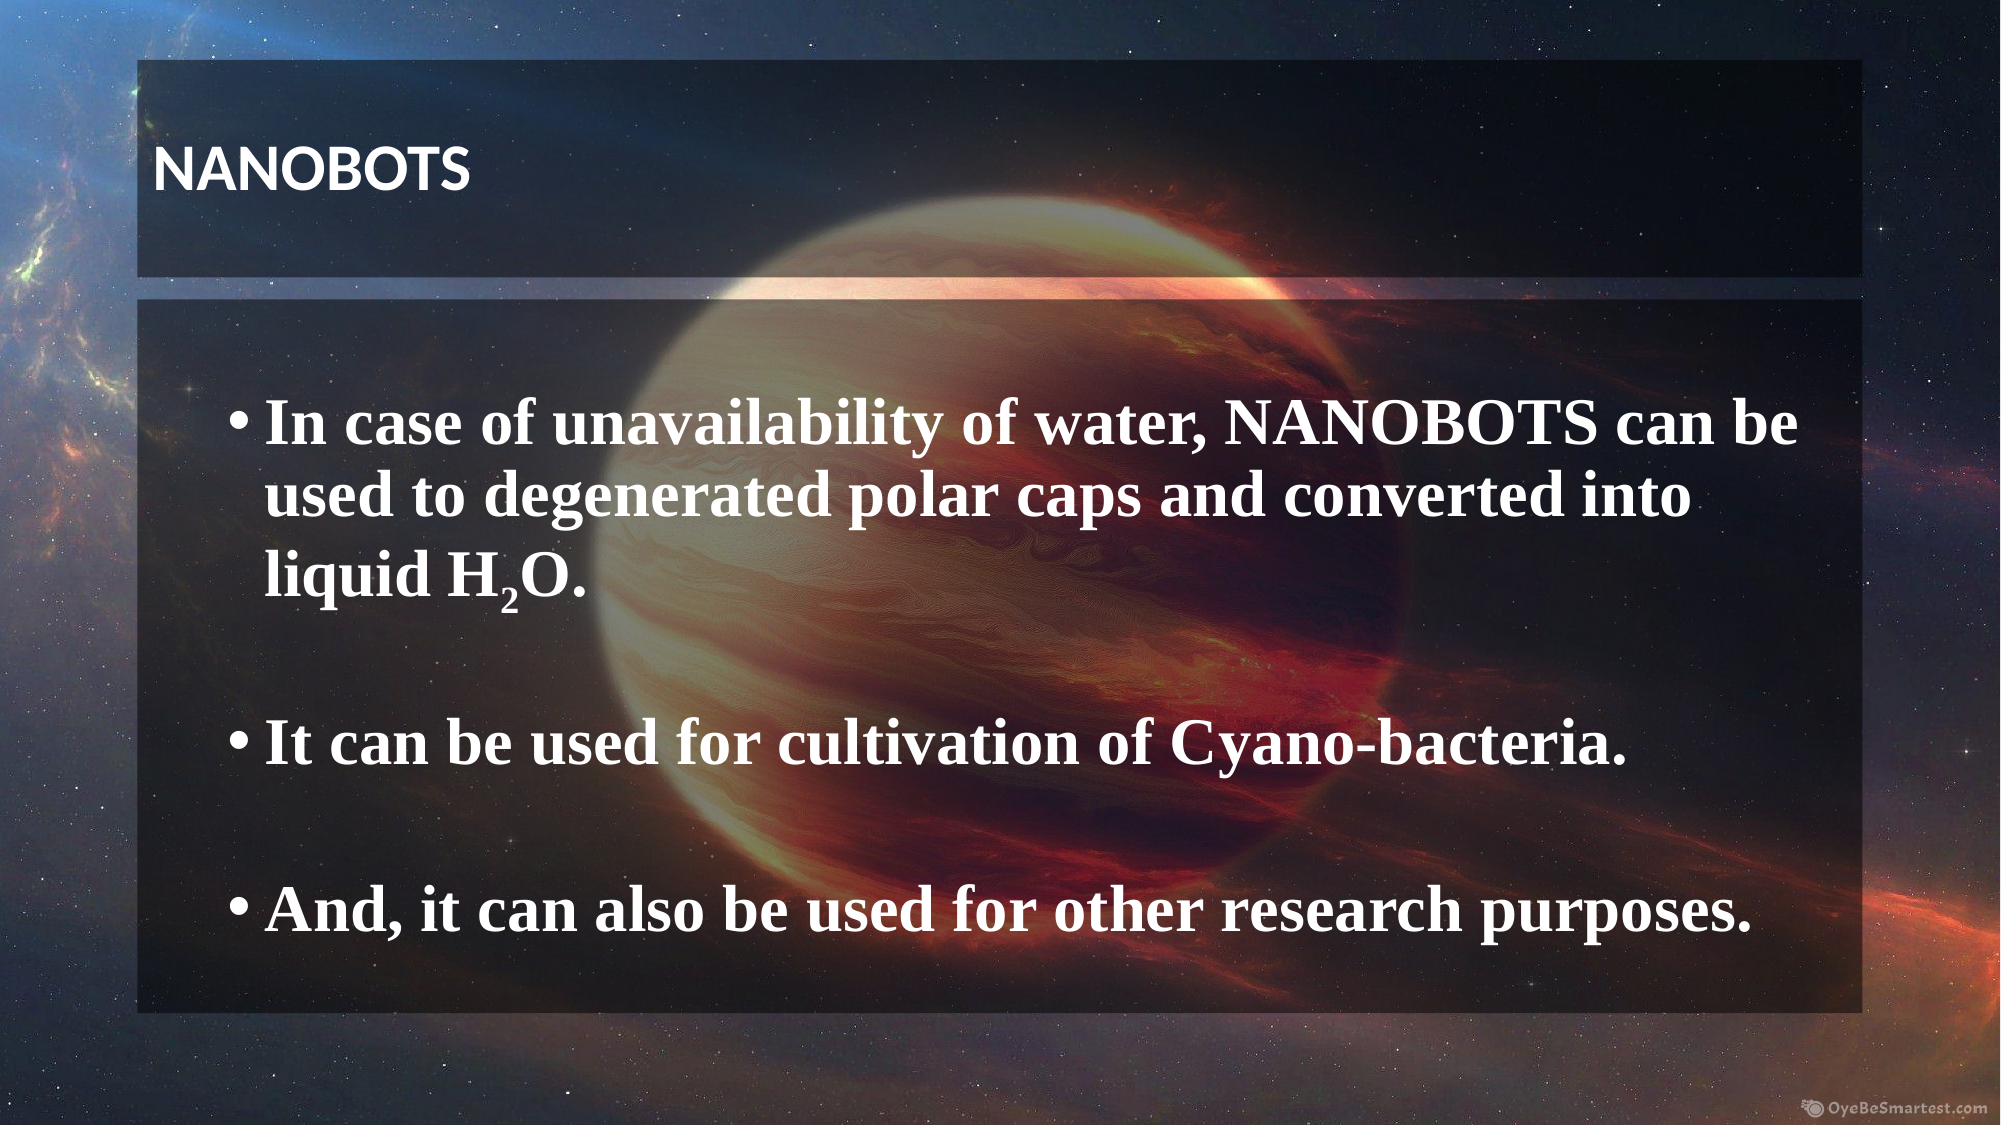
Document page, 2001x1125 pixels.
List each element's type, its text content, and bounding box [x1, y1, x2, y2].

list In case of unavailability of water, NANOBOTS can be used to degenerated polar caps and converted into liquid H2O. It can be used for cultivation of Cyano-bacteria. And, it can also be used for other research purposes. [137, 299, 1863, 1014]
picture [0, 0, 2001, 1125]
title NANOBOTS [137, 59, 1863, 278]
